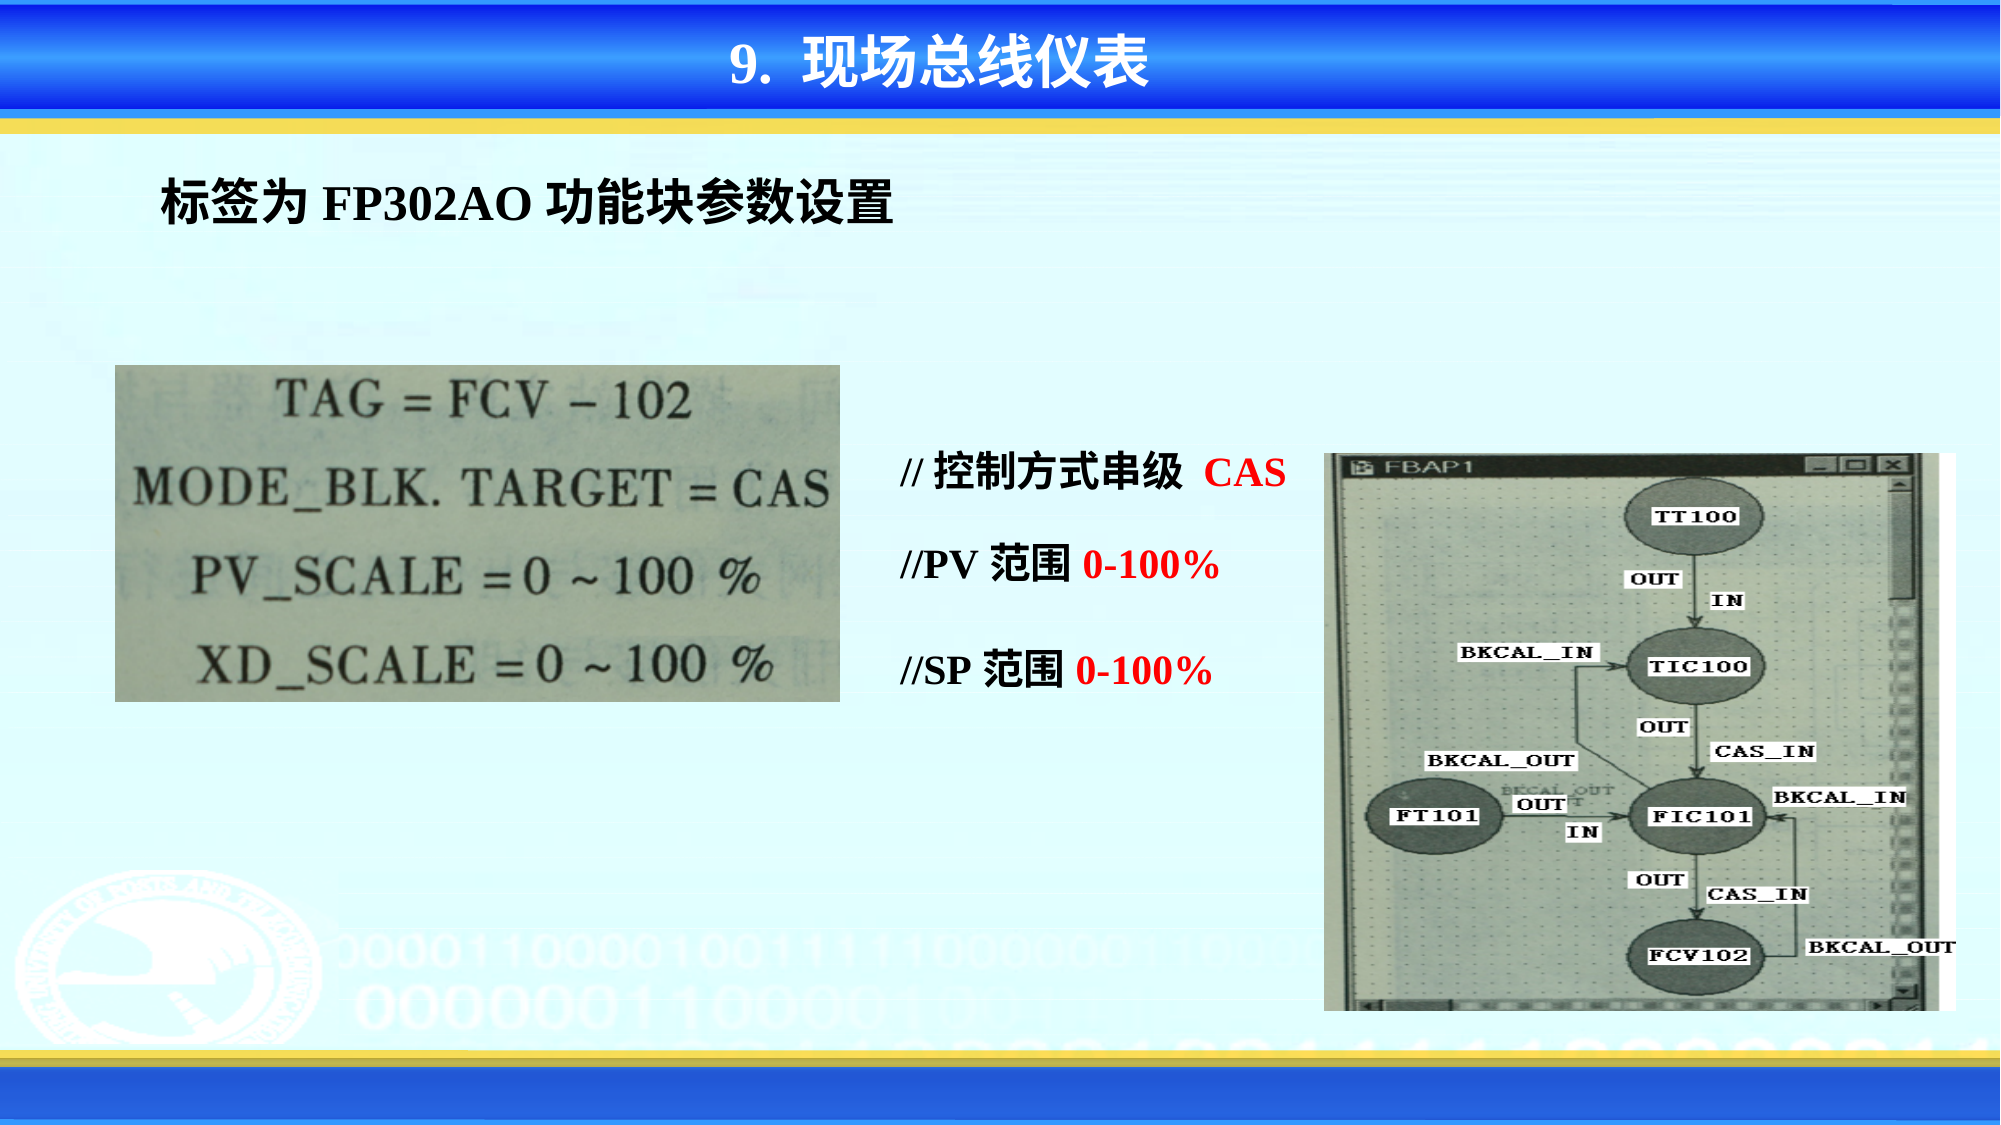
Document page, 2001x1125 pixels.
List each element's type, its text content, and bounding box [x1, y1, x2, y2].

picture [115, 365, 840, 702]
text_box //PV范围0-100% [885, 529, 1318, 595]
text_box //控制方式串级 CAS [885, 436, 1426, 502]
text_box //SP范围0-100% [885, 636, 1318, 701]
picture [1323, 452, 1957, 1011]
picture [0, 1067, 2000, 1120]
text_box 标签为FP302AO功能块参数设置 [145, 162, 926, 238]
text_box 9. 现场总线仪表 [541, 17, 1339, 103]
